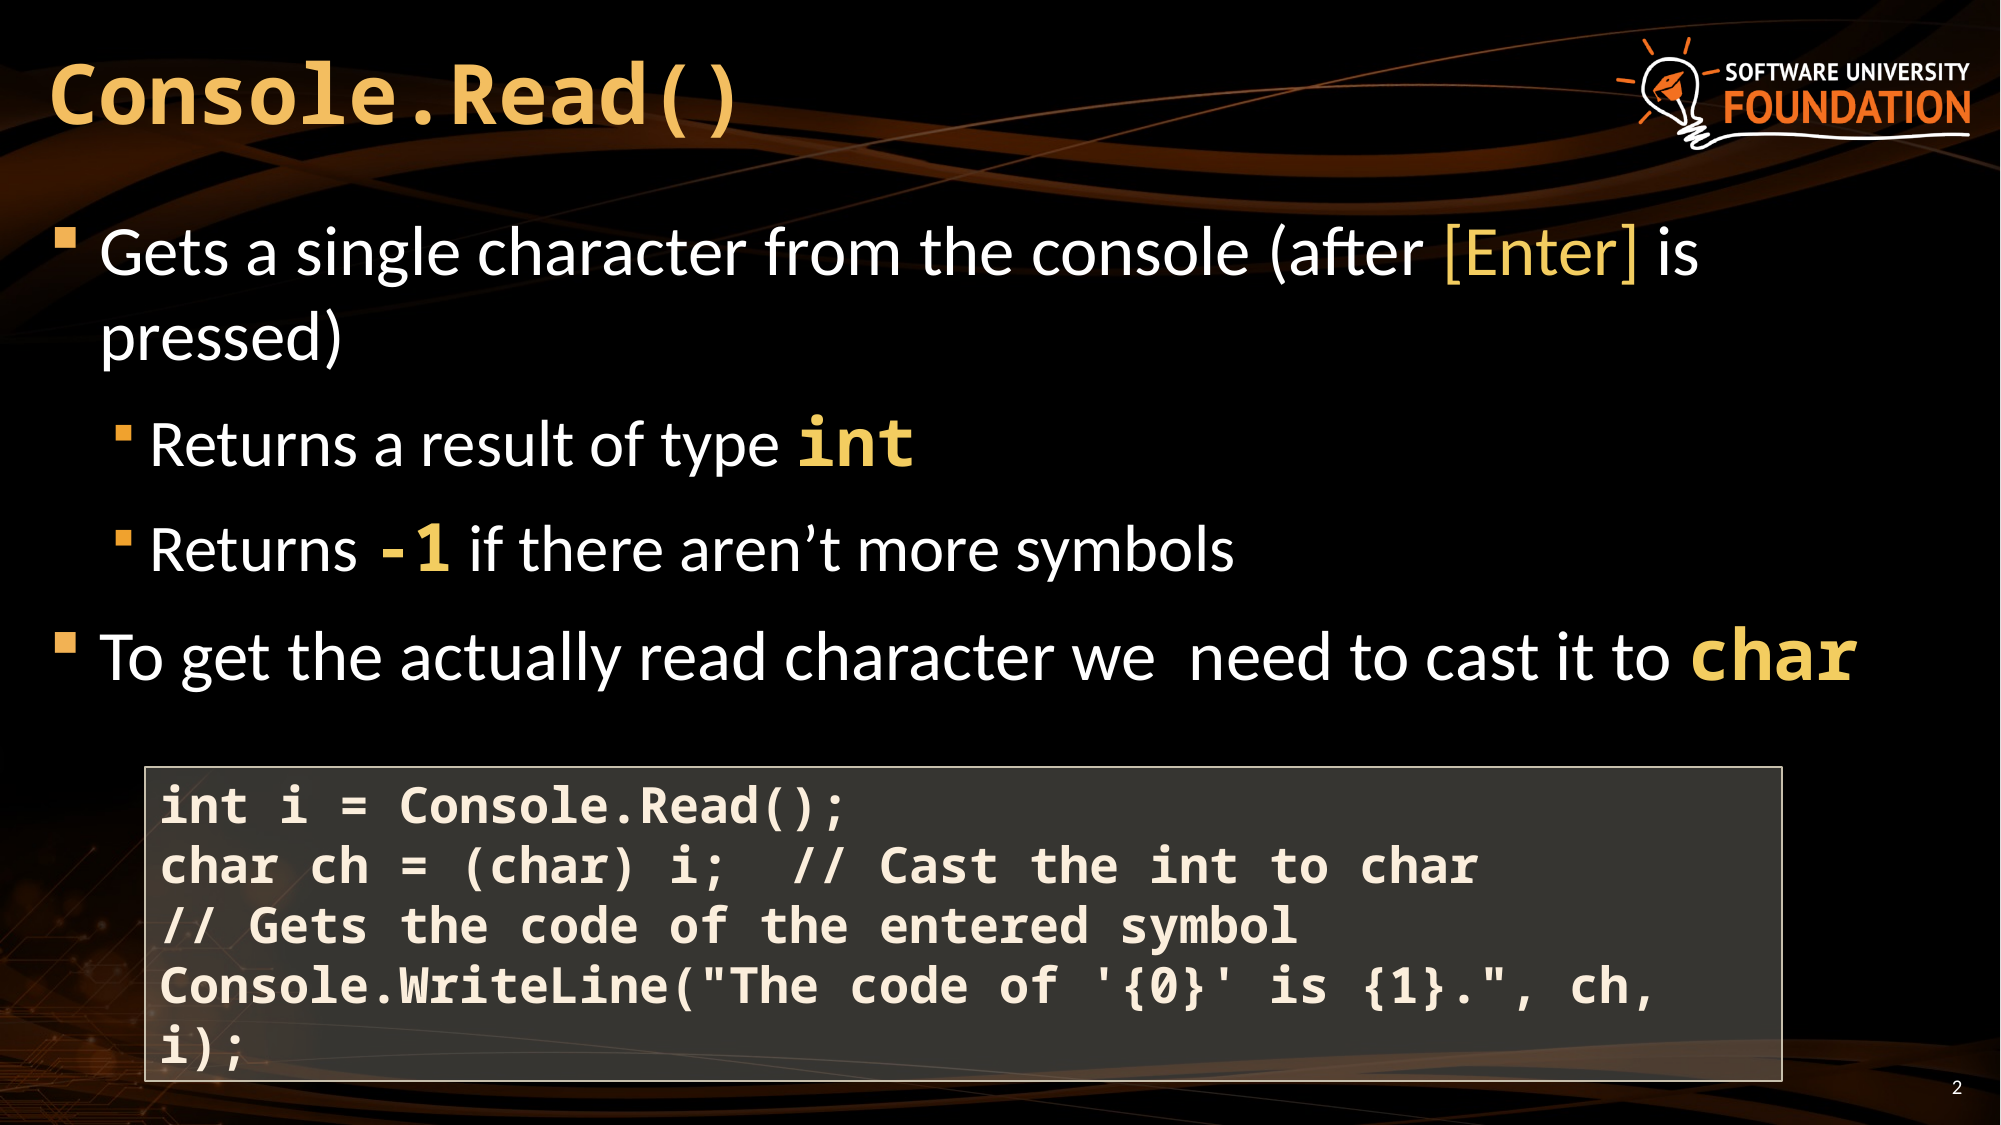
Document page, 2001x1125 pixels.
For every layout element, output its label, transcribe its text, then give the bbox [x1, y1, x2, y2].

text_box int i = Console.Read(); char ch = (char) i; // Cast the int to char // Gets the code of the entered symbol Console.WriteLine("The code of '{0}' is {1}.", ch, i); [144, 766, 1782, 1082]
title Console.Read() [31, 6, 1603, 189]
picture [0, 0, 2001, 1125]
list Gets a single character from the console (after [Enter] is pressed) Returns a result of type int Returns -1 if there aren’t more symbols To get the actually read character we need to cast it to char [31, 198, 1968, 1113]
